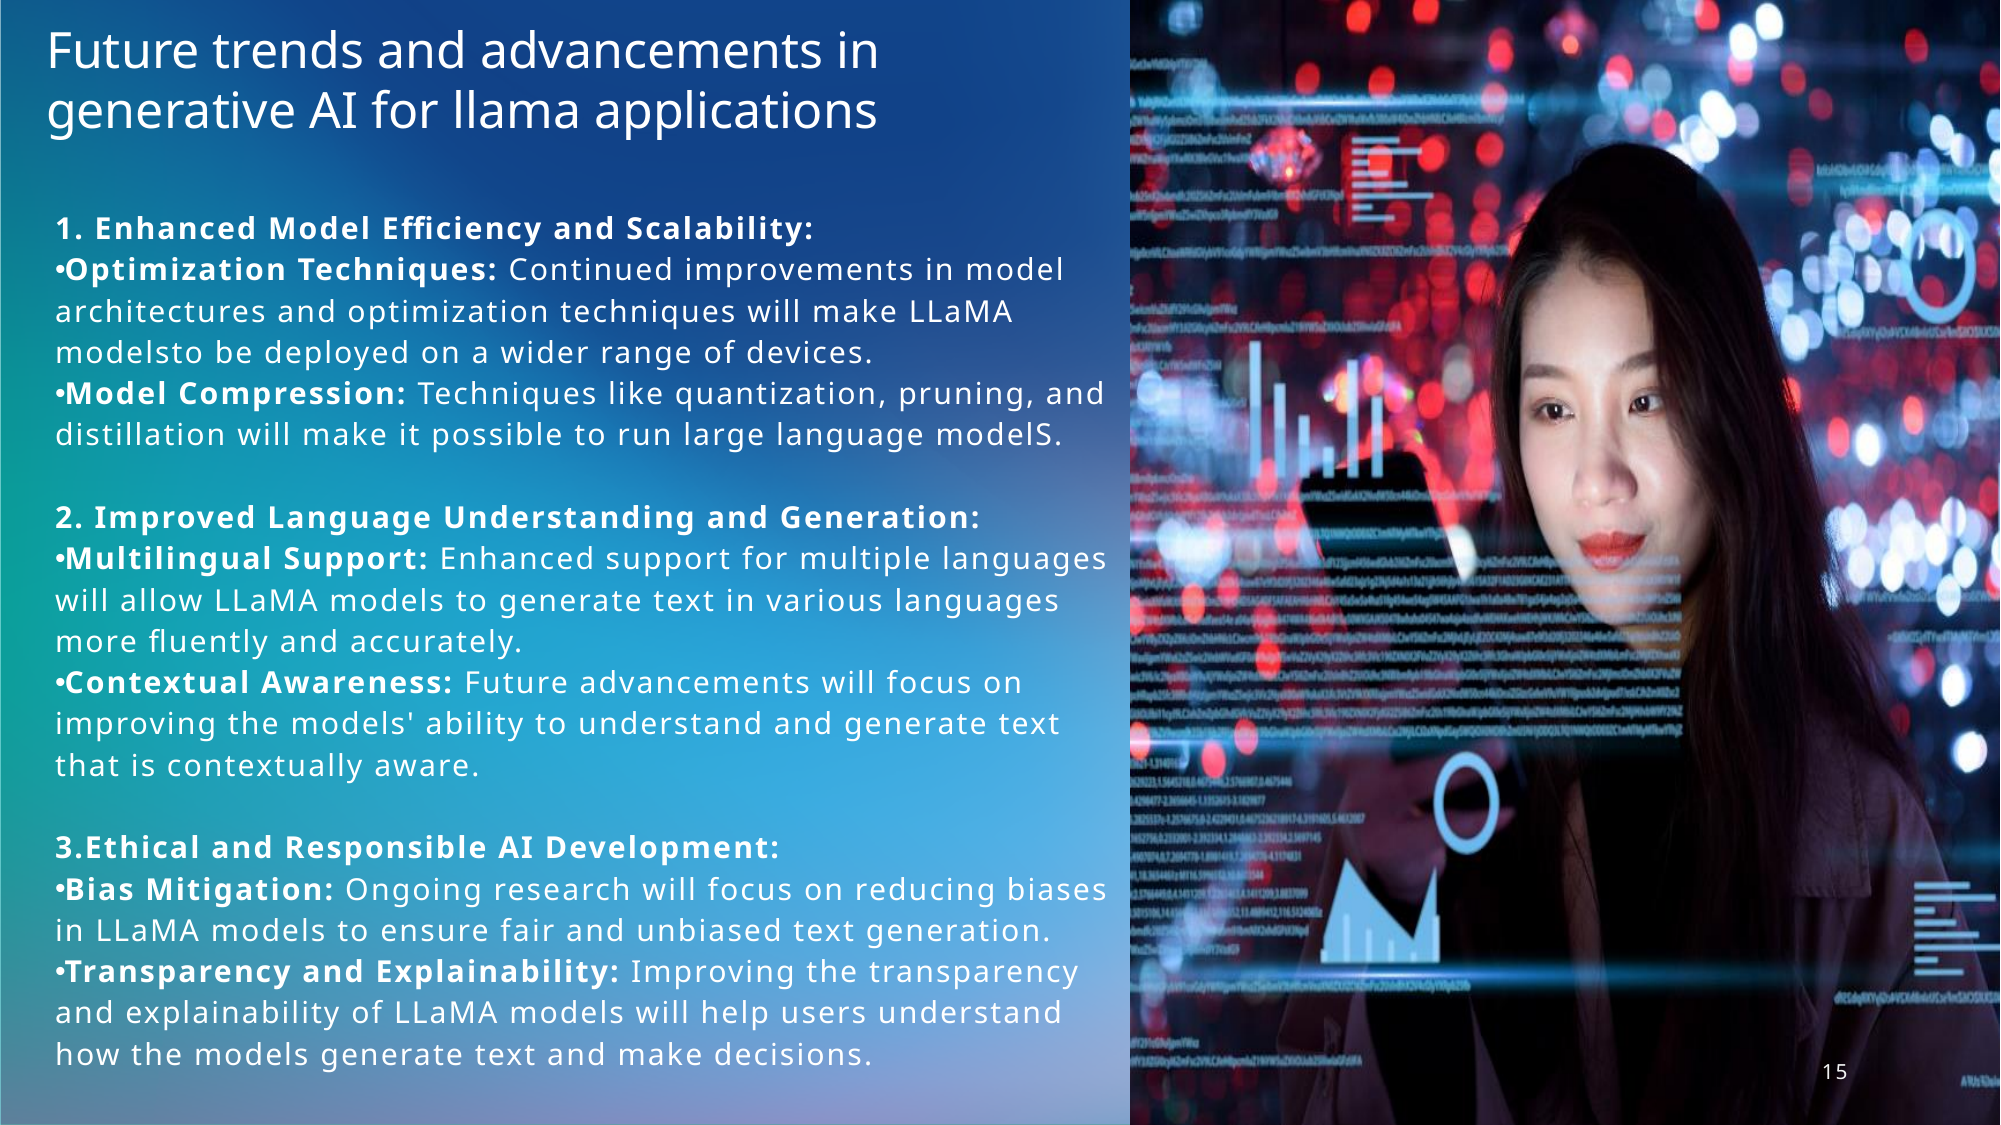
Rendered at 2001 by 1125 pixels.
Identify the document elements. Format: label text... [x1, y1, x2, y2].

list 1. Enhanced Model Efficiency and Scalability: Optimization Techniques: Continued improvements in model architectures and optimization techniques will make LLaMA modelsto be deployed on a wider range of devices. Model Compression: Techniques like quantization, pruning, and distillation will make it possible to run large language modelS. 2. Improved Language Understanding and Generation: Multilingual Support: Enhanced support for multiple languages will allow LLaMA models to generate text in various languages more fluently and accurately. Contextual Awareness: Future advancements will focus on improving the models' ability to understand and generate text that is contextually aware. 3.Ethical and Responsible AI Development: Bias Mitigation: Ongoing research will focus on reducing biases in LLaMA models to ensure fair and unbiased text generation. Transparency and Explainability: Improving the transparency and explainability of LLaMA models will help users understand how the models generate text and make decisions. [40, 206, 1130, 1103]
text_box Future trends and advancements in generative AI for llama applications [31, 10, 1130, 206]
picture [0, 0, 2000, 1125]
